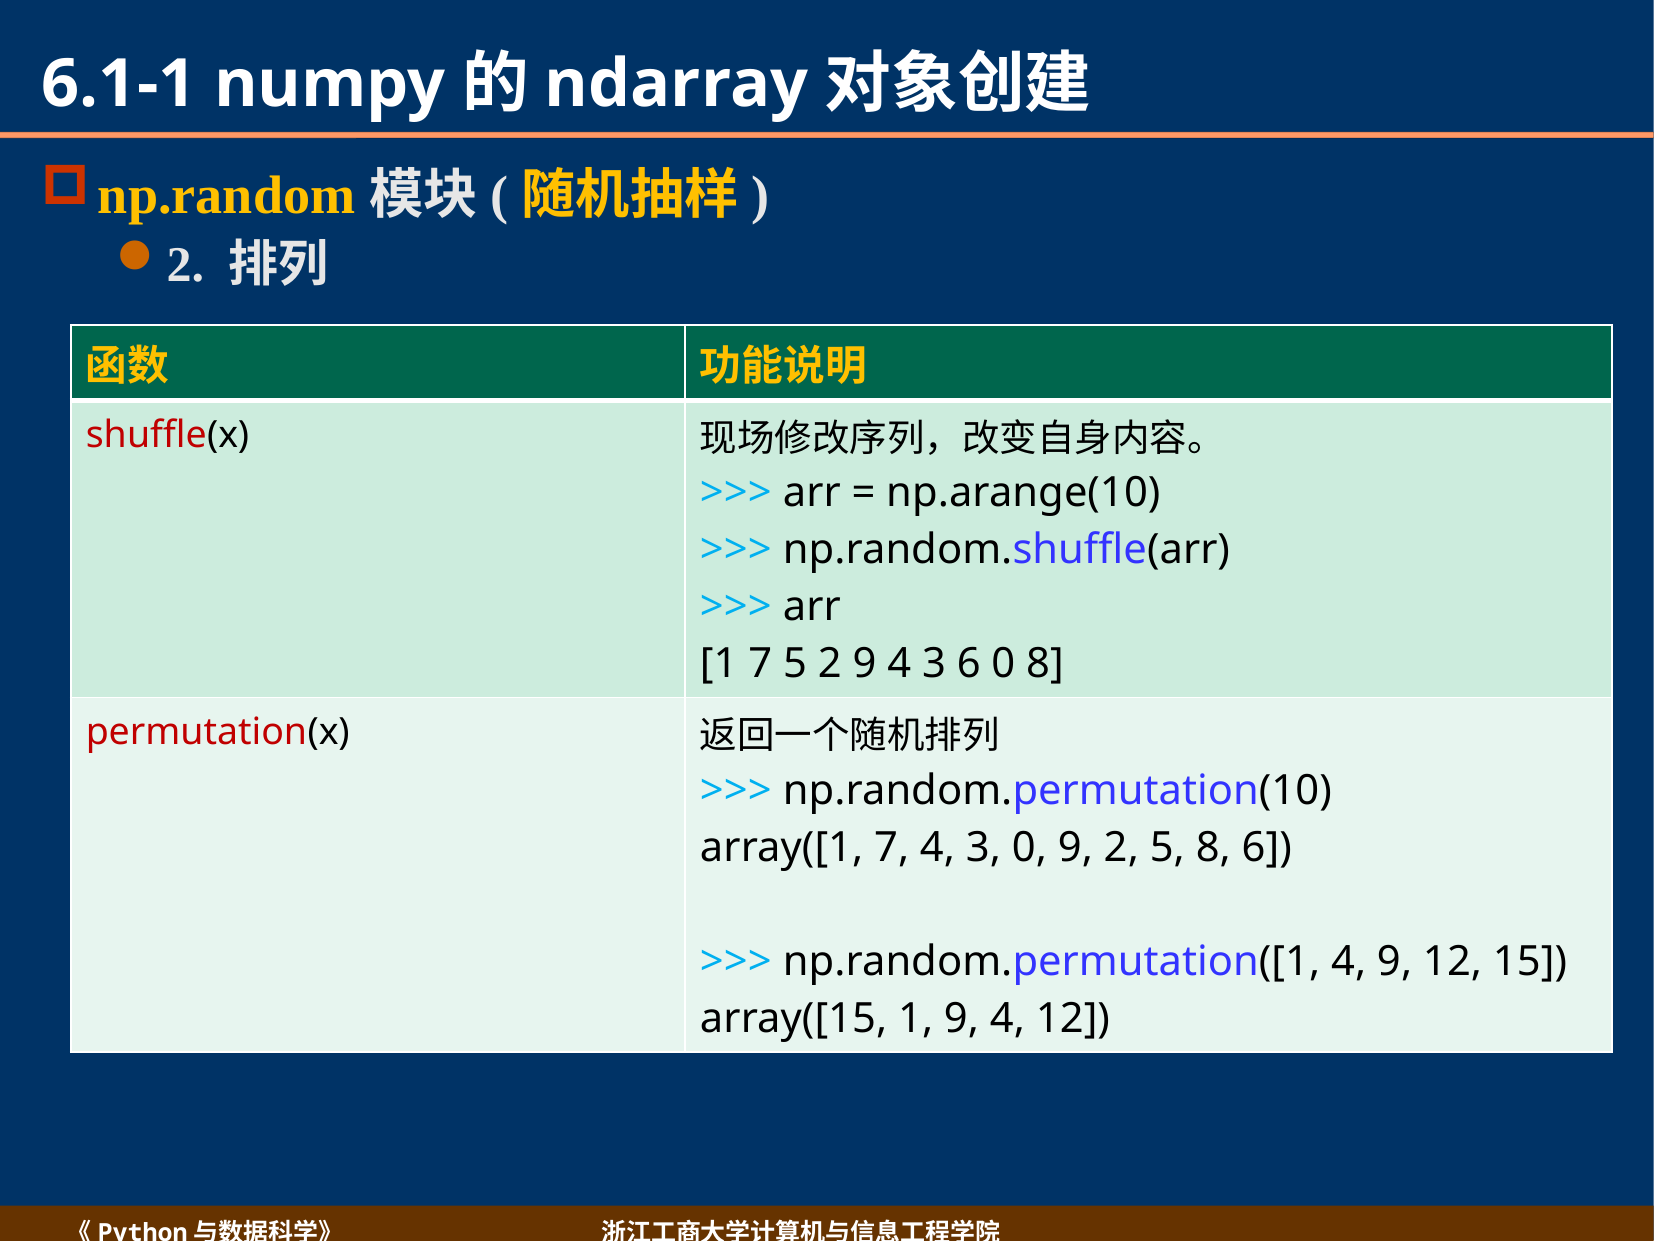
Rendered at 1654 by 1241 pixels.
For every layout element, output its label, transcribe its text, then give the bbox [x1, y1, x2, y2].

table_cell permutation(x) [72, 698, 684, 1051]
table_header 函数 [72, 326, 684, 398]
table_cell shuffle(x) [72, 403, 684, 697]
list np.random模块(随机抽样) 2. 排列 [41, 151, 1601, 1195]
table_cell 返回一个随机排列 >>> np.random.permutation(10) array([1, 7, 4, 3, 0, 9, 2, 5, 8, 6]) >>> np.random.permutation([1, 4, 9, 12, 15]) array([15, 1, 9, 4, 12]) [686, 698, 1611, 1051]
title 6.1-1 numpy的ndarray对象创建 [41, 22, 1601, 128]
table_header 功能说明 [686, 326, 1611, 398]
table_cell 现场修改序列，改变自身内容。 >>> arr = np.arange(10) >>> np.random.shuffle(arr) >>> arr [1 7 5 2 9 4 3 6 0 8] [686, 403, 1611, 697]
